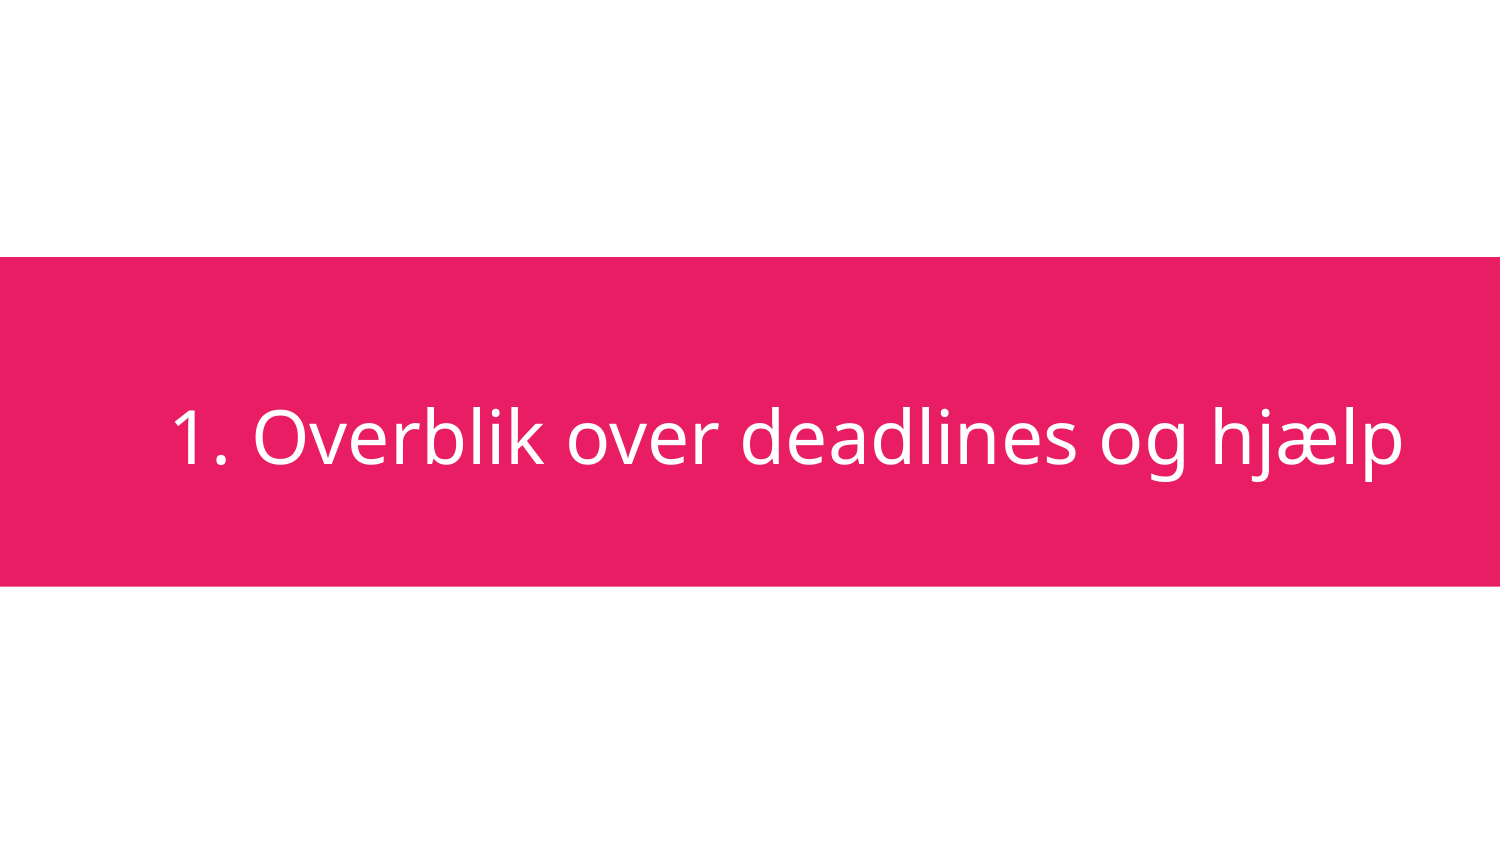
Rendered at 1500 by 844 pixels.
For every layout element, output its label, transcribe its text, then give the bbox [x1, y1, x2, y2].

title 1. Overblik over deadlines og hjælp [70, 309, 1430, 559]
